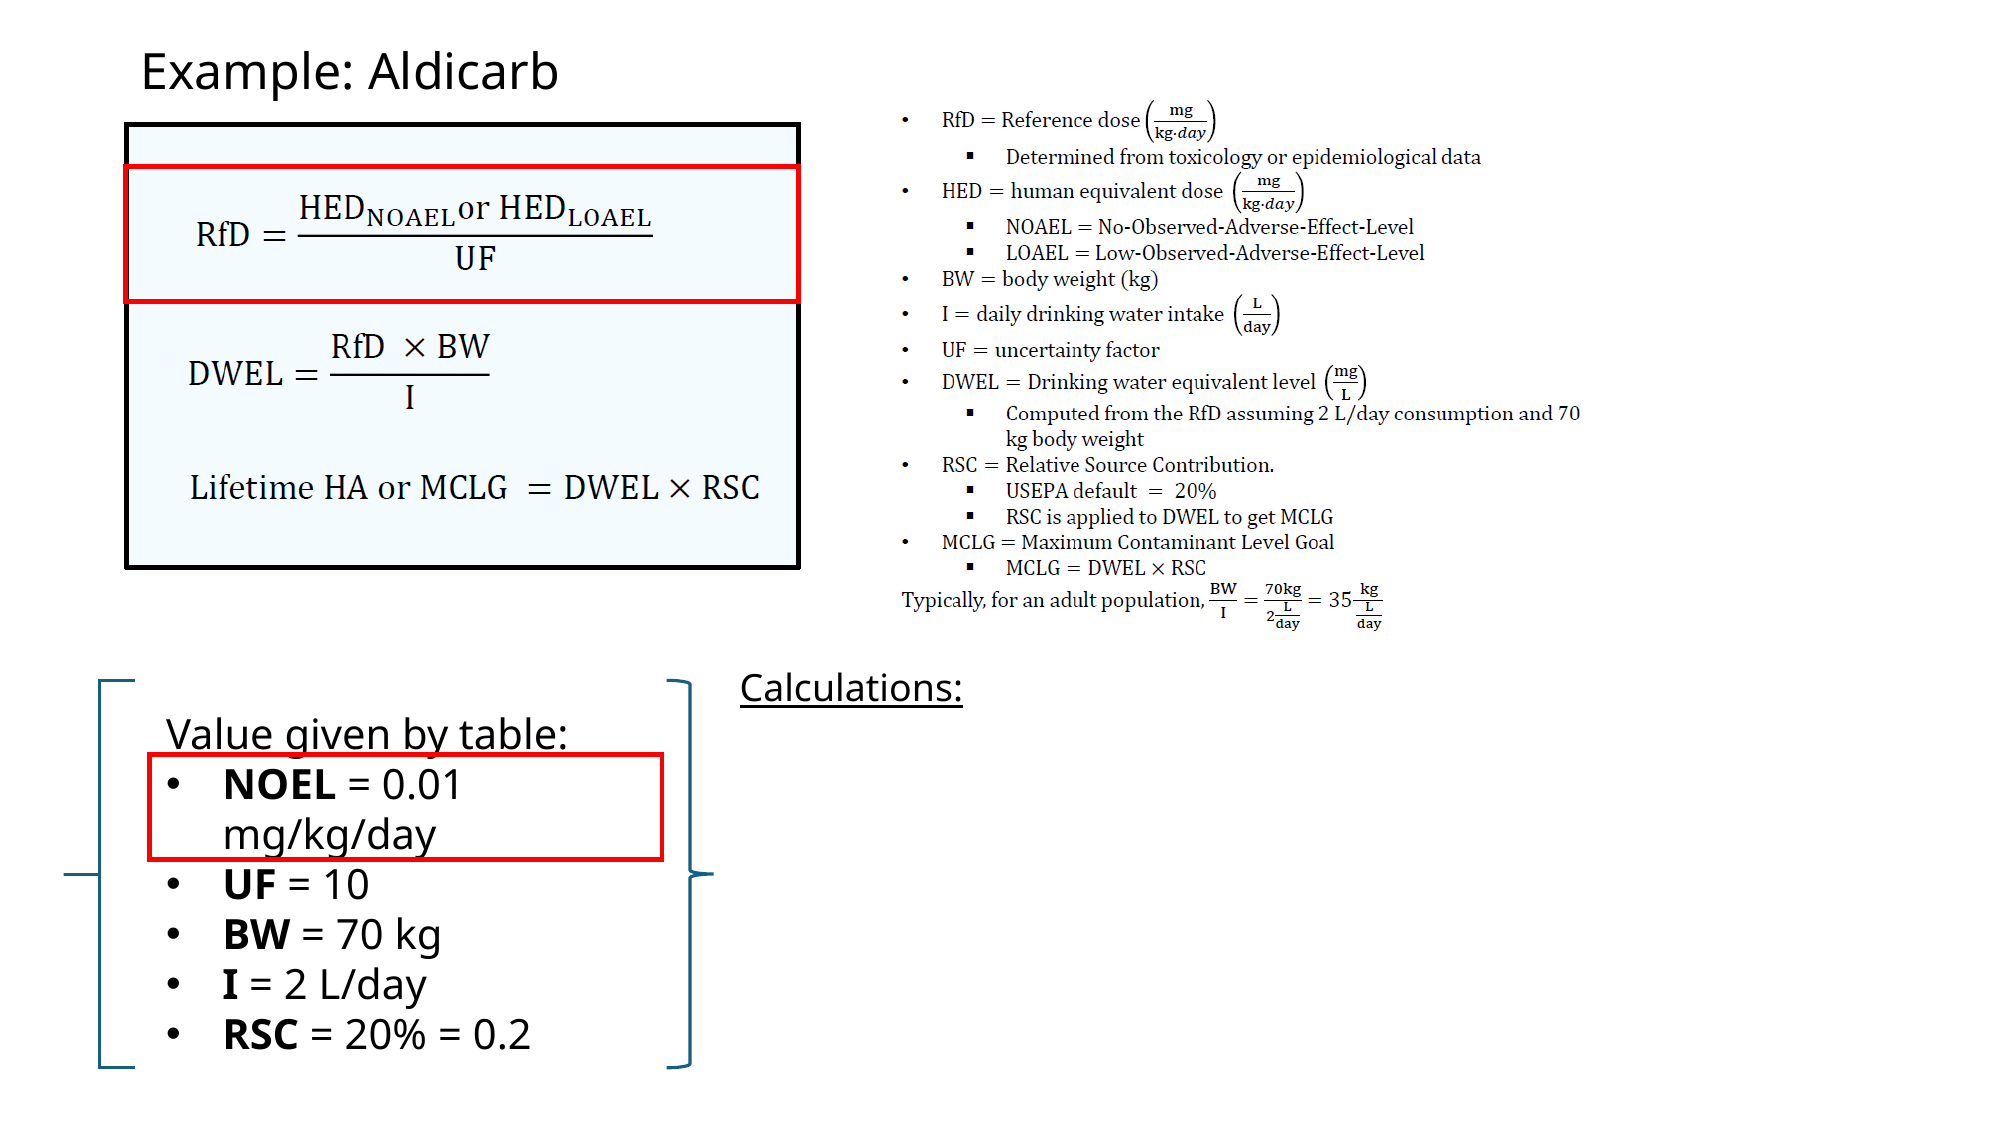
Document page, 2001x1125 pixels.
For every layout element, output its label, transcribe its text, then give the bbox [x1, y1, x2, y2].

text_box [666, 678, 714, 1070]
title Example: Aldicarb [125, 43, 1851, 104]
text_box [148, 753, 664, 861]
text_box [63, 679, 135, 1069]
text_box Value given by table: NOEL = 0.01 mg/kg/day UF = 10 BW = 70 kg I = 2 L/day RSC = 20% = 0.2 [151, 861, 664, 1066]
text_box Value given by table: NOEL = 0.01 mg/kg/day UF = 10 BW = 70 kg I = 2 L/day RSC = 20% = 0.2 [151, 700, 664, 753]
picture [76, 88, 1608, 658]
